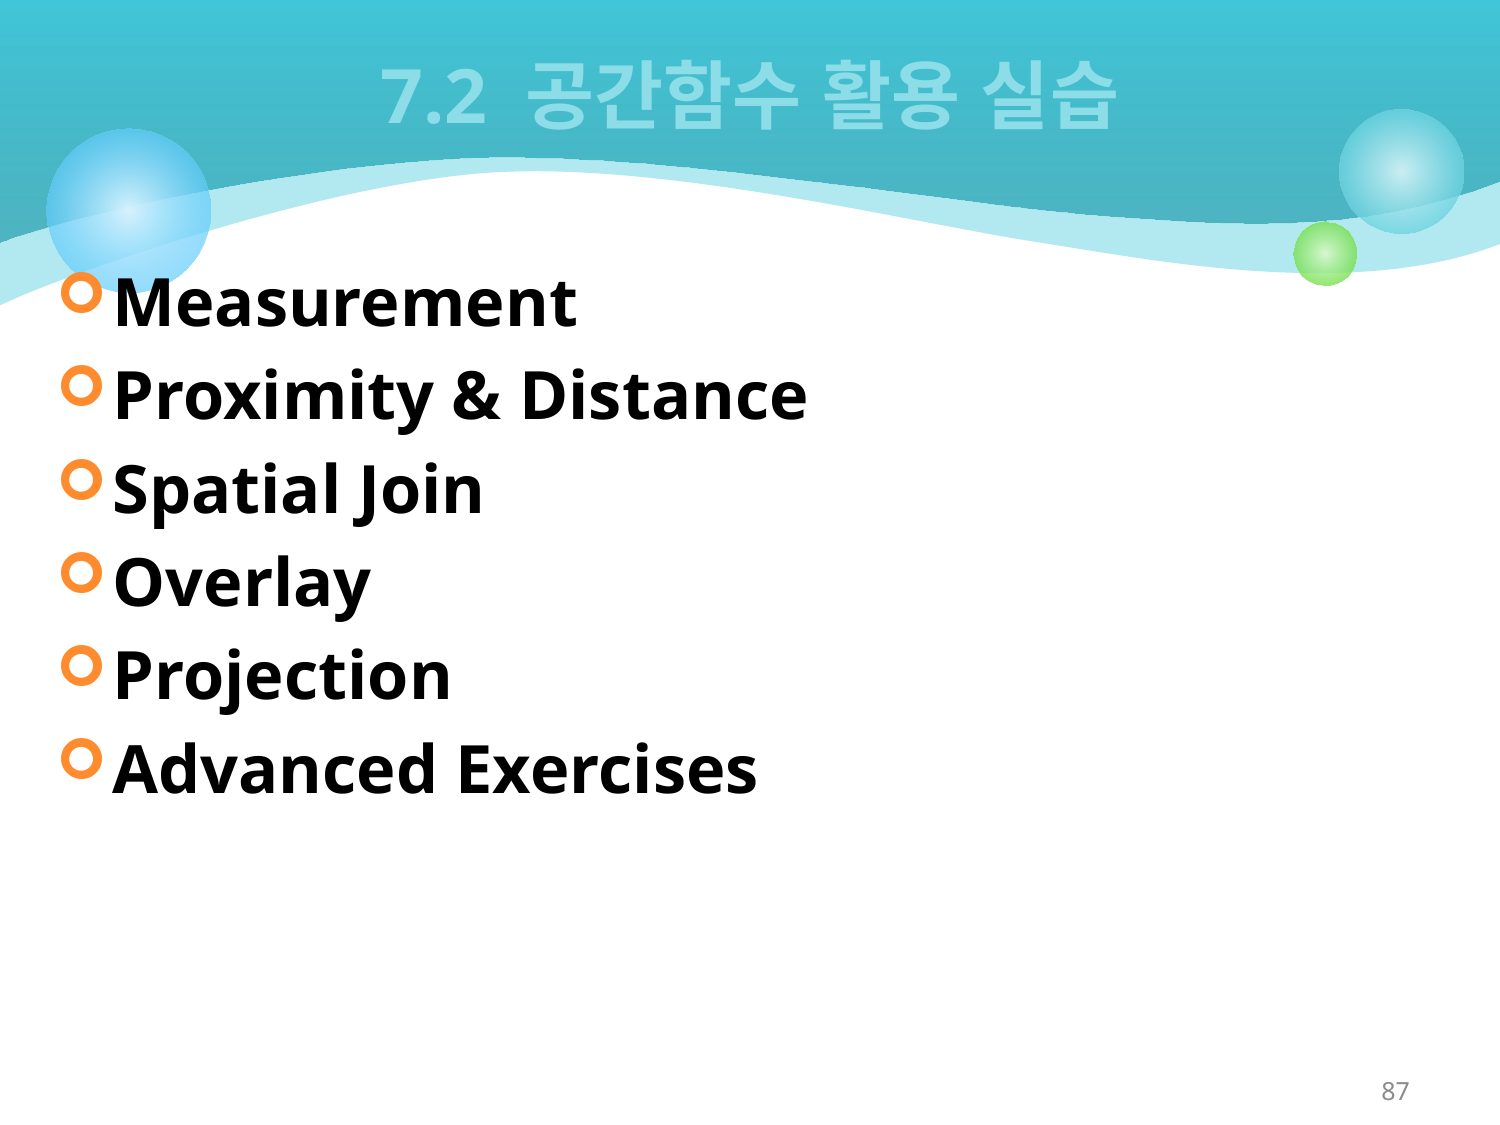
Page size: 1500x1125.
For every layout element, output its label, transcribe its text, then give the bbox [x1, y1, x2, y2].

title 7.2 공간함수 활용 실습 [75, 0, 1425, 188]
list Measurement Proximity & Distance Spatial Join Overlay Projection Advanced Exercises [41, 252, 1500, 1059]
slide_number 87 [1074, 1072, 1425, 1113]
